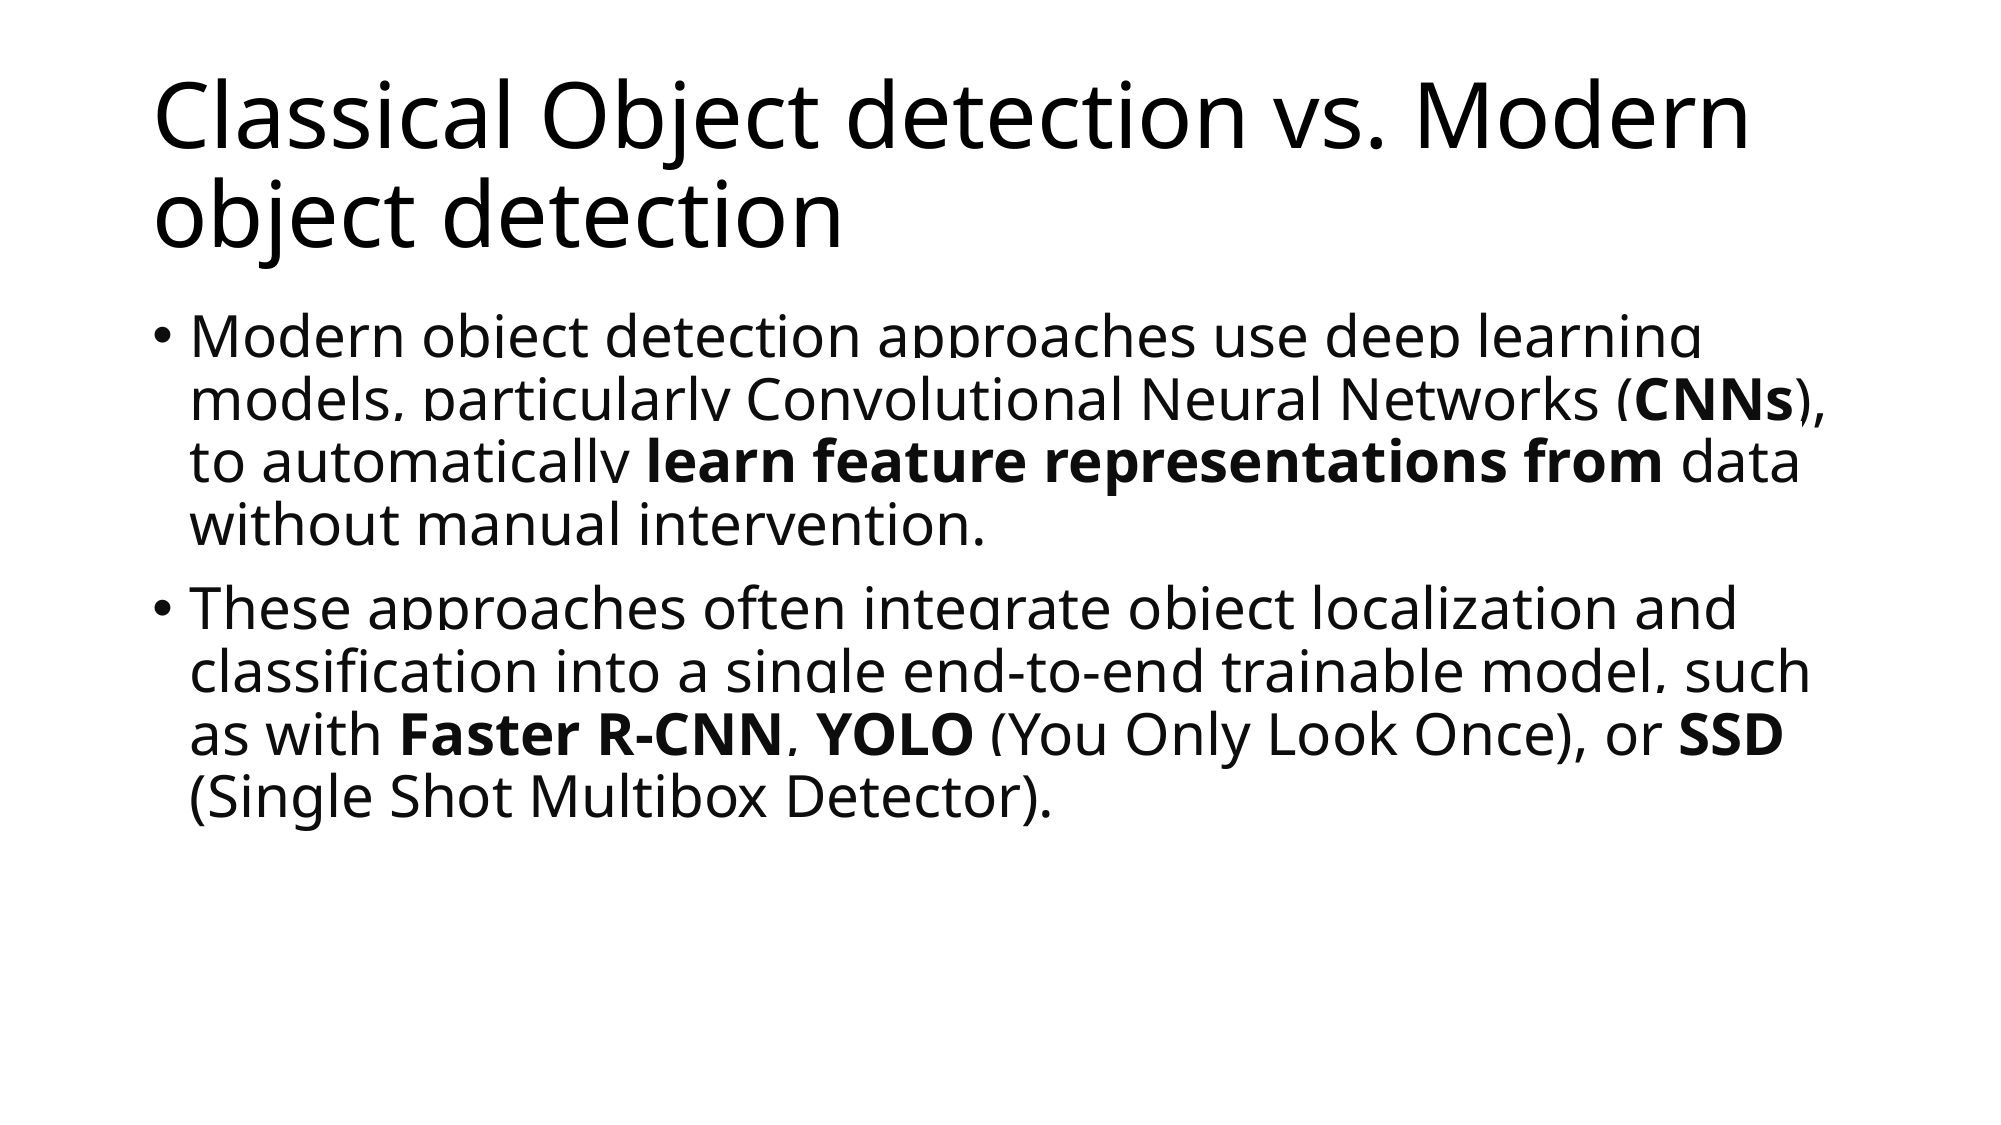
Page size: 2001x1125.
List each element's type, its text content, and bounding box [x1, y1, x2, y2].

title Classical Object detection vs. Modern object detection [137, 59, 1863, 278]
list Modern object detection approaches use deep learning models, particularly Convolutional Neural Networks (CNNs), to automatically learn feature representations from data without manual intervention. These approaches often integrate object localization and classification into a single end-to-end trainable model, such as with Faster R-CNN, YOLO (You Only Look Once), or SSD (Single Shot Multibox Detector). [137, 299, 1863, 1014]
